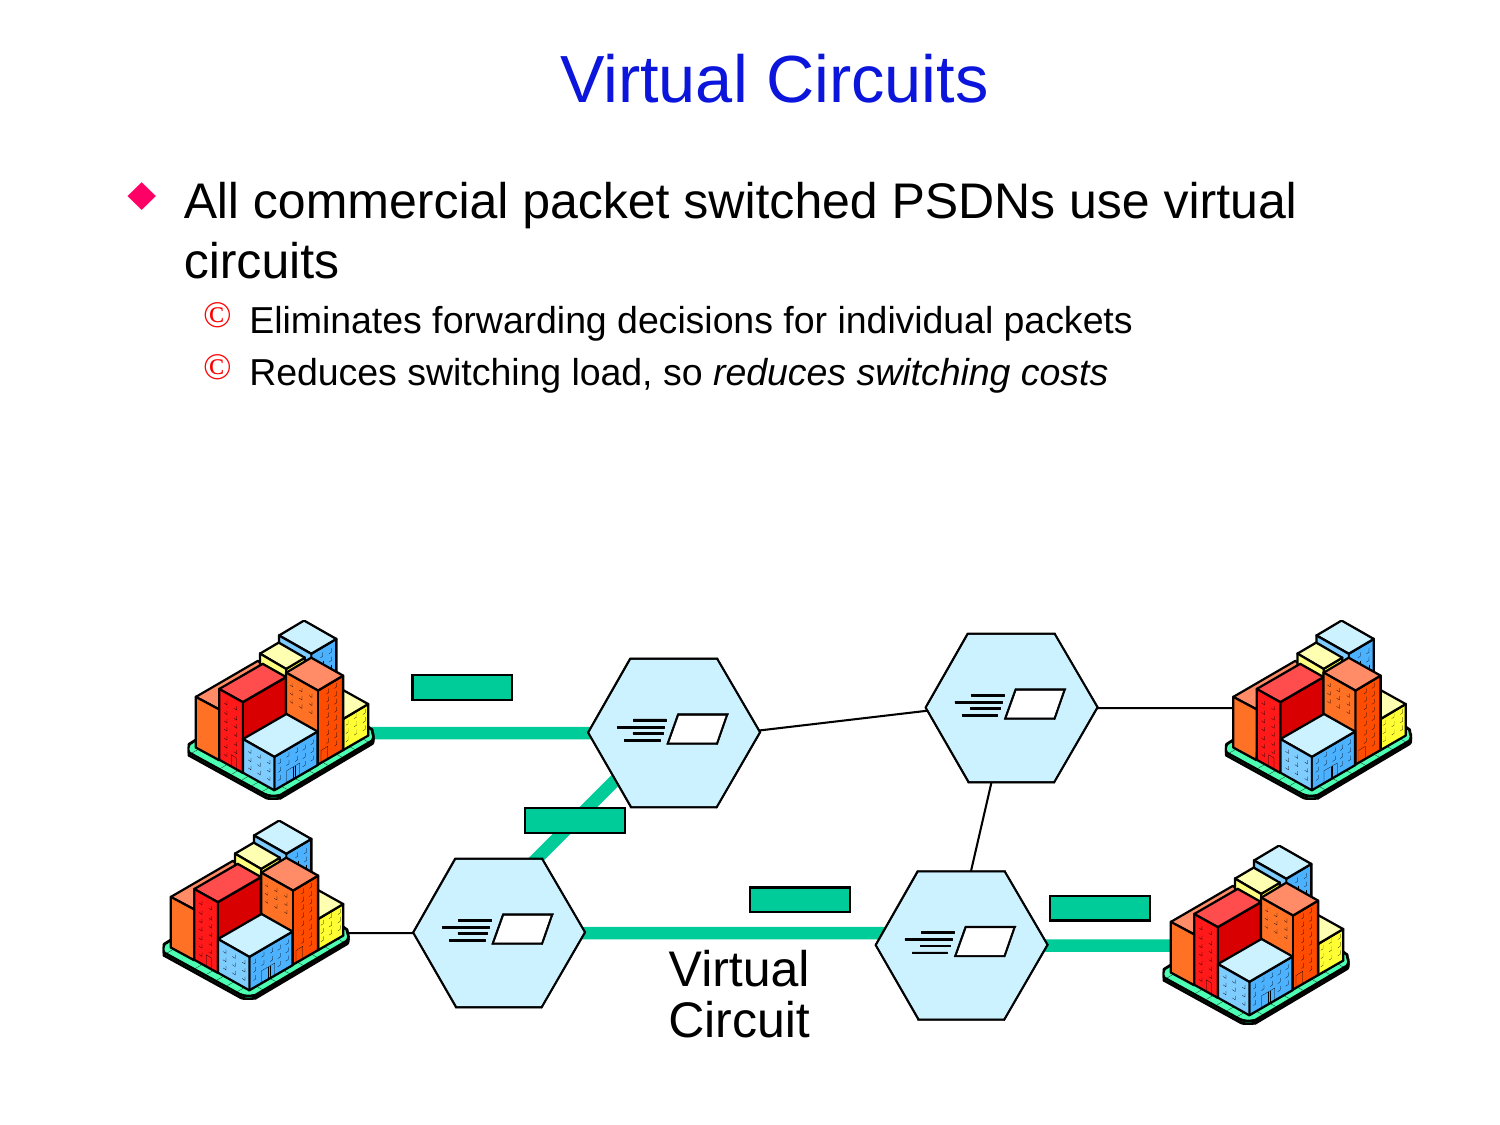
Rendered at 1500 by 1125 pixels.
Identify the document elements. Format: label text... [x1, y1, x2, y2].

picture [1224, 620, 1413, 801]
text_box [924, 632, 1099, 784]
title Virtual Circuits [112, 12, 1438, 138]
text_box [750, 887, 850, 913]
picture [187, 620, 376, 801]
picture [1162, 845, 1351, 1026]
text_box Virtual Circuit [653, 938, 825, 1056]
text_box [1052, 895, 1150, 921]
picture [162, 820, 351, 1001]
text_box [587, 657, 762, 809]
text_box [412, 675, 513, 700]
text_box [412, 857, 587, 1009]
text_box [874, 870, 1049, 1021]
list All commercial packet switched PSDNs use virtual circuits Eliminates forwarding decisions for individual packets Reduces switching load, so reduces switching costs [112, 160, 1388, 457]
text_box [525, 808, 625, 833]
